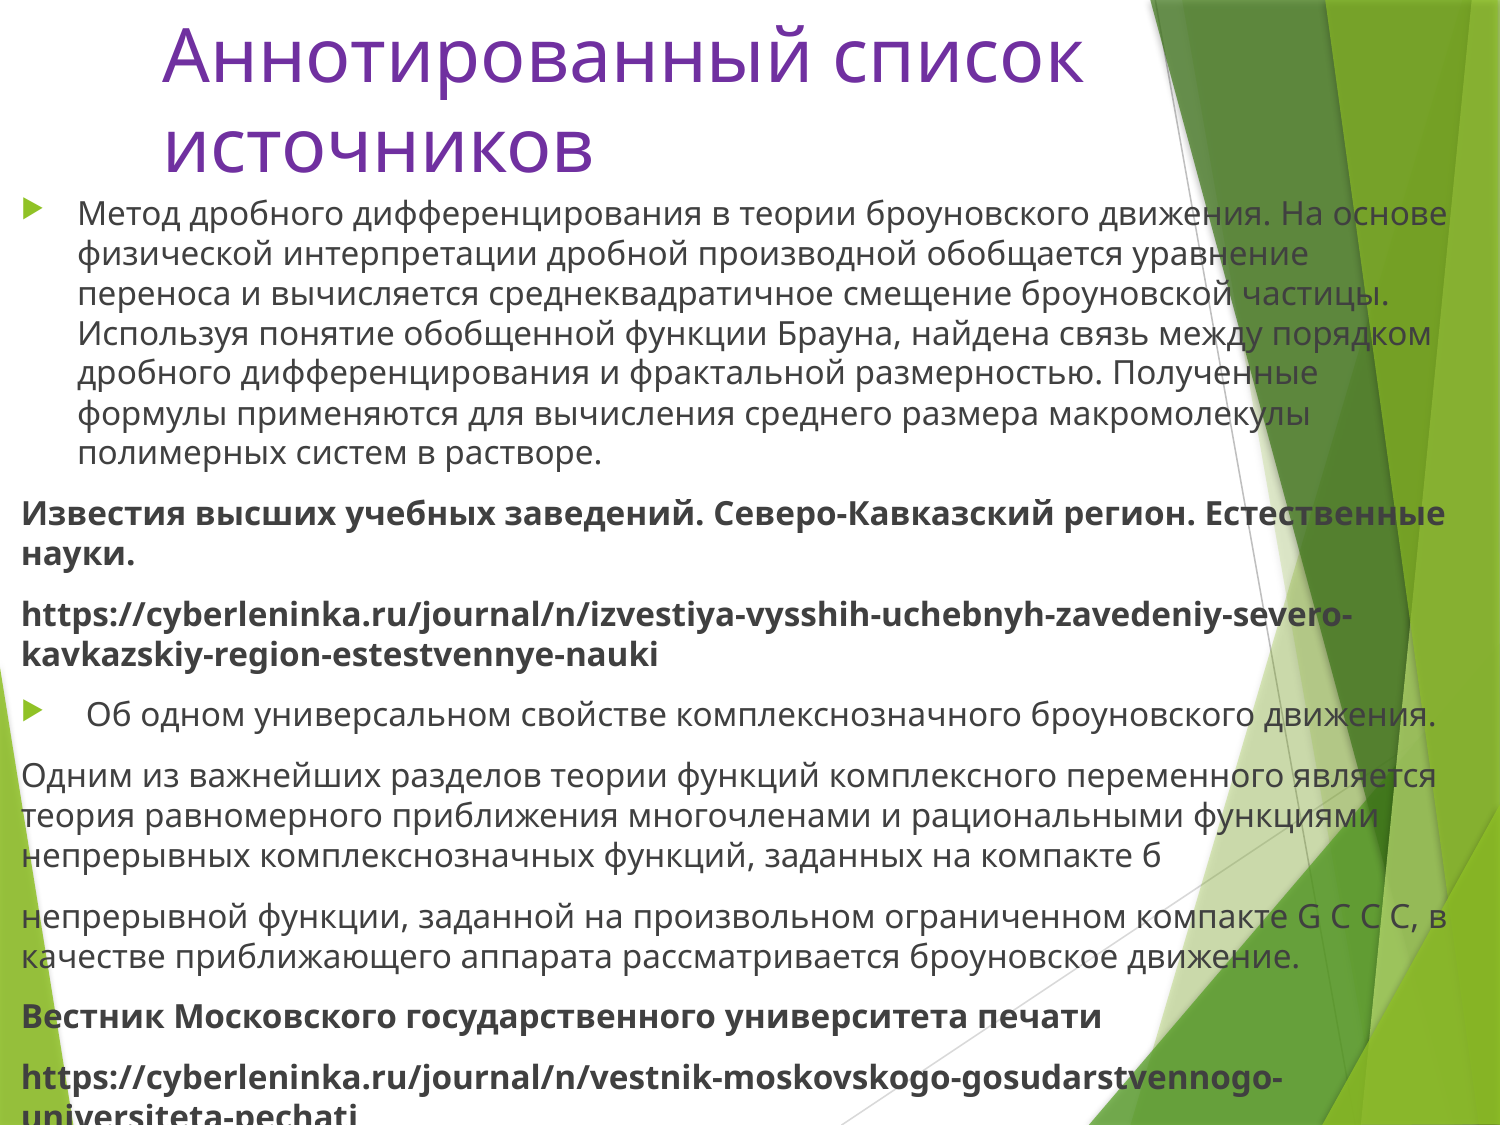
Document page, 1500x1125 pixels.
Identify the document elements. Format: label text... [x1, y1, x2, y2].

list Метод дробного дифференцирования в теории броуновского движения. На основе физической интерпретации дробной производной обобщается уравнение переноса и вычисляется среднеквадратичное смещение броуновской частицы. Используя понятие обобщенной функции Брауна, найдена связь между порядком дробного дифференцирования и фрактальной размерностью. Полученные формулы применяются для вычисления среднего размера макромолекулы полимерных систем в растворе. Известия высших учебных заведений. Северо-Кавказский регион. Естественные науки. https://cyberleninka.ru/journal/n/izvestiya-vysshih-uchebnyh-zavedeniy-severo-kavkazskiy-region-estestvennye-nauki Об одном универсальном свойстве комплекснозначного броуновского движения. Одним из важнейших разделов теории функций комплексного переменного является теория равномерного приближения многочленами и рациональными функциями непрерывных комплекснозначных функций, заданных на компакте б непрерывной функции, заданной на произвольном ограниченном компакте G С С С, в качестве приближающего аппарата рассматривается броуновское движение. Вестник Московского государственного университета печати https://cyberleninka.ru/journal/n/vestnik-moskovskogo-gosudarstvennogo-universiteta-pechati [5, 184, 1483, 927]
title Аннотированный список источников [147, 0, 1189, 184]
